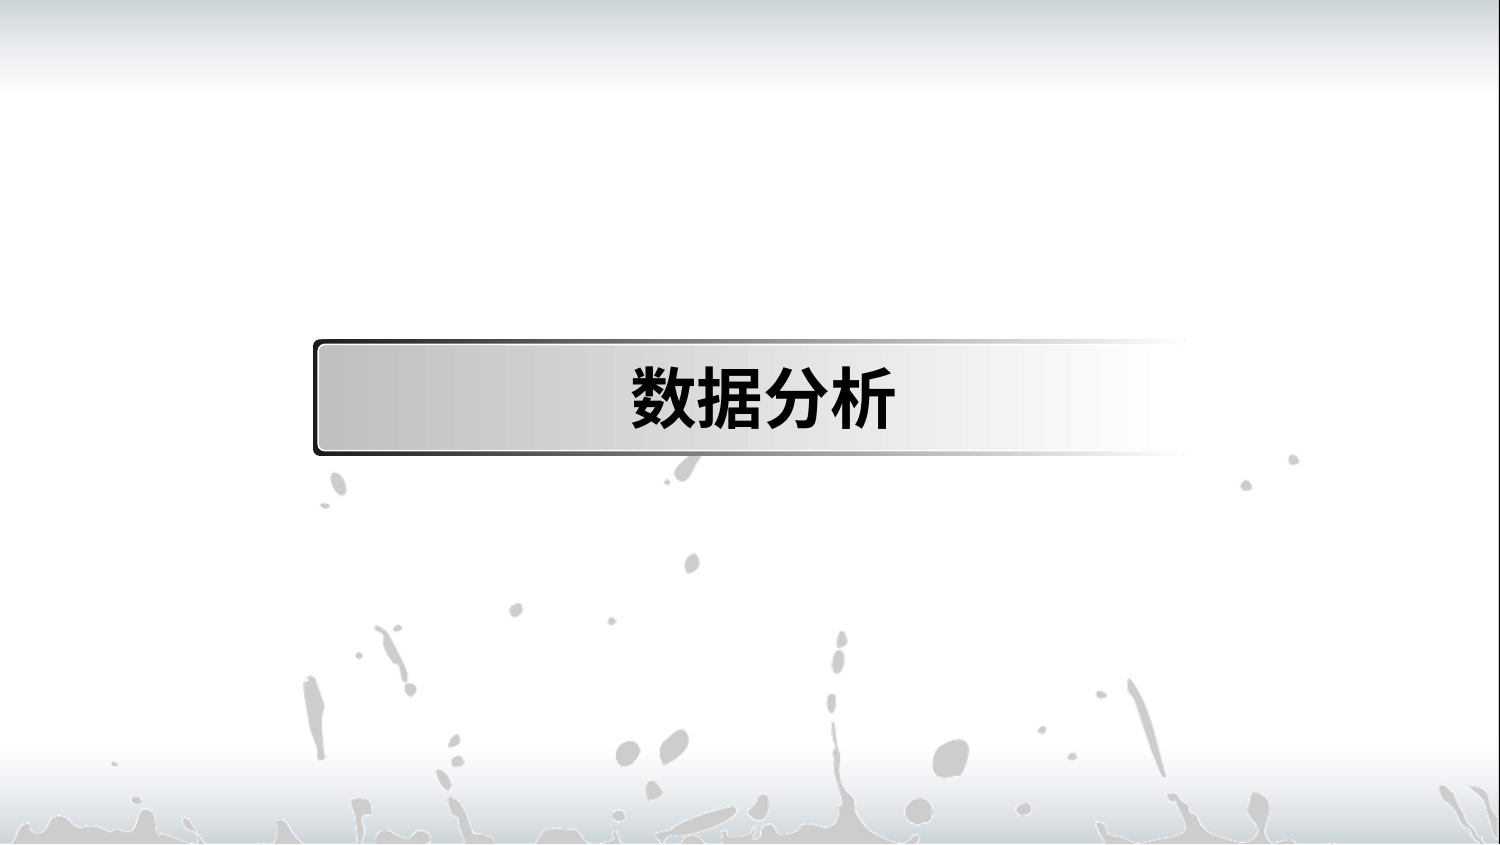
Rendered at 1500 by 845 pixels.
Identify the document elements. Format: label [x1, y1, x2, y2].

picture [0, 0, 1500, 844]
text_box [312, 339, 1187, 456]
